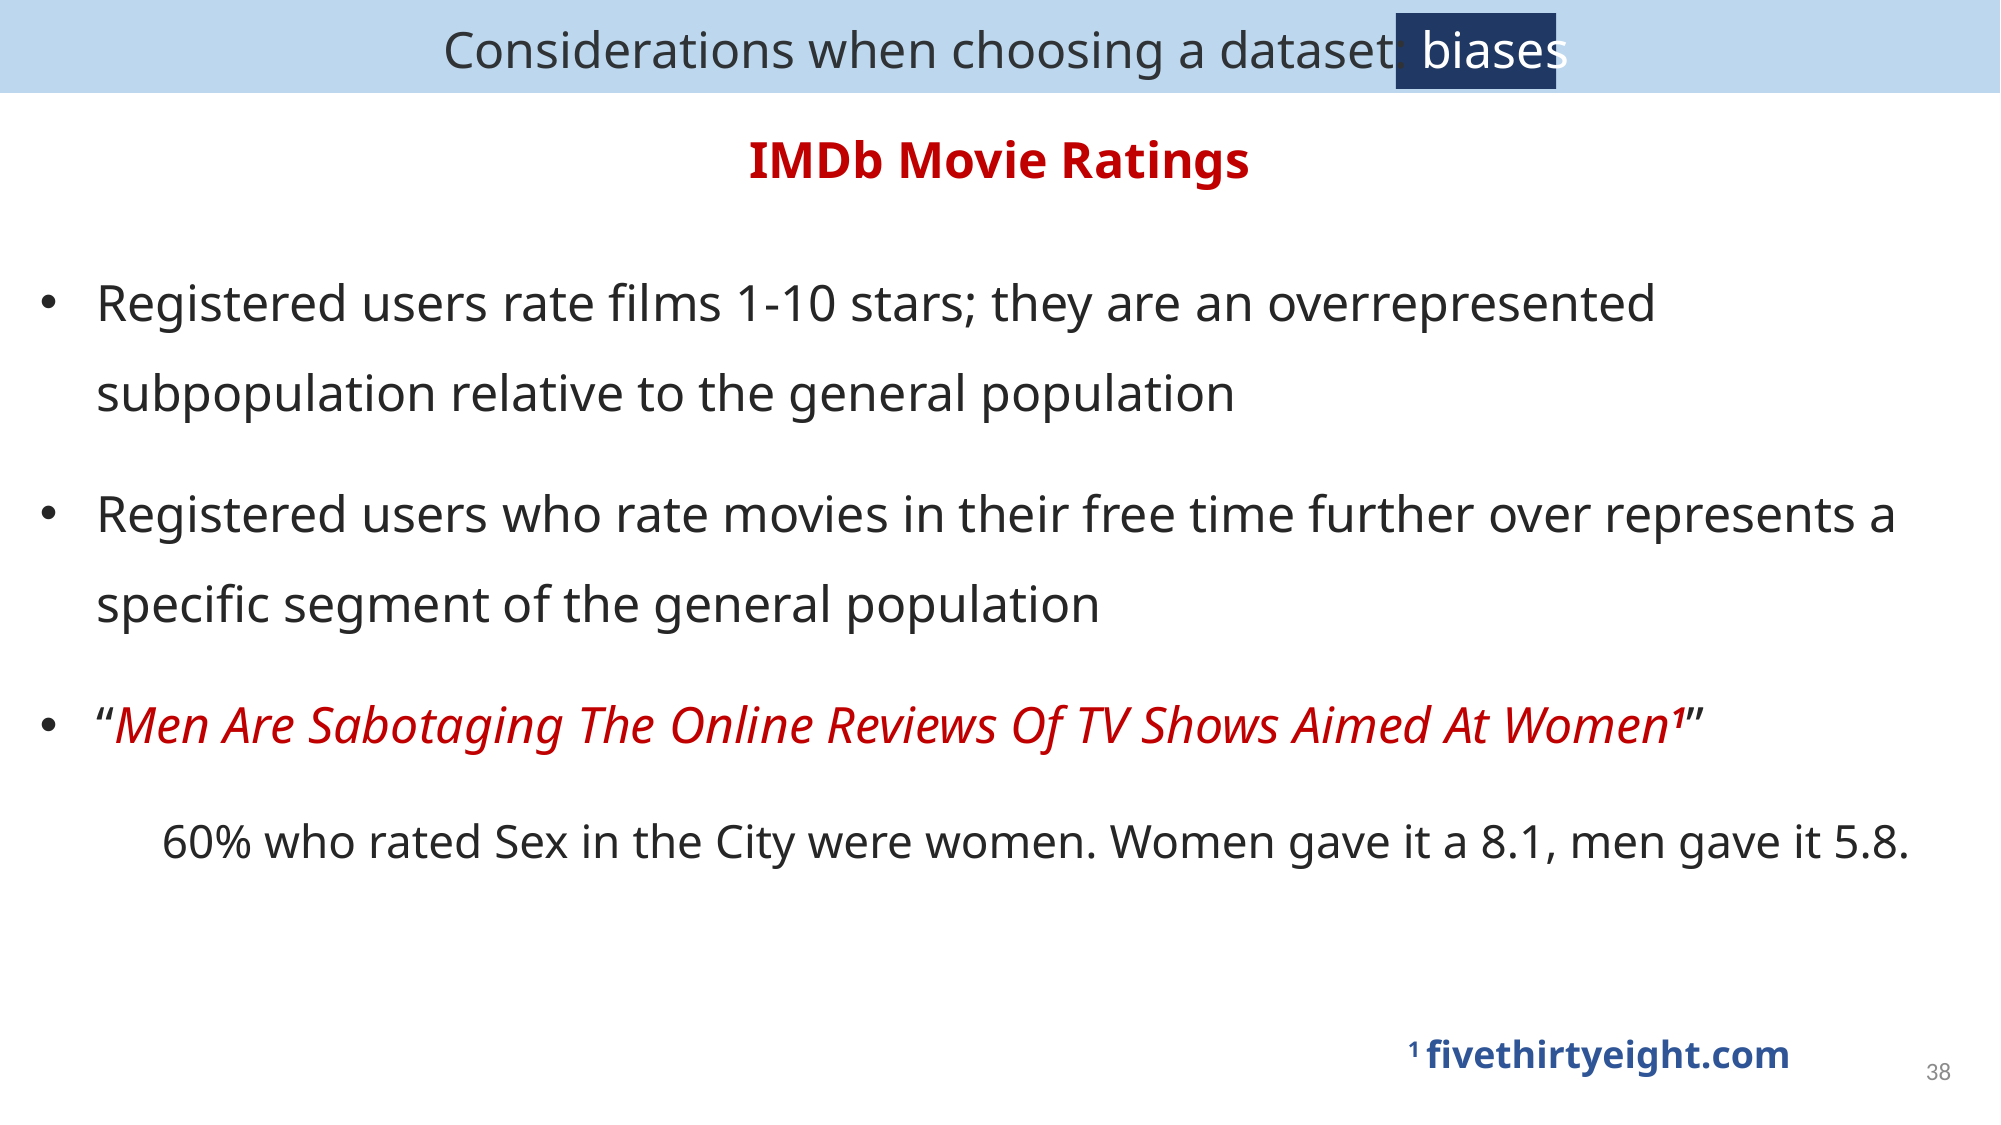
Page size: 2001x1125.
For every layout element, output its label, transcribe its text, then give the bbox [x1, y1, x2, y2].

text_box Considerations when choosing a dataset: biases [254, 10, 1759, 86]
text_box [1395, 86, 1557, 90]
list Registered users rate films 1-10 stars; they are an overrepresented subpopulation relative to the general population Registered users who rate movies in their free time further over represents a specific segment of the general population “Men Are Sabotaging The Online Reviews Of TV Shows Aimed At Women1” 60% who rated Sex in the City were women. Women gave it a 8.1, men gave it 5.8. [24, 233, 1967, 992]
text_box IMDb Movie Ratings [247, 121, 1752, 197]
text_box 1 fivethirtyeight.com [1393, 1001, 1806, 1084]
slide_number 38 [1883, 1040, 1967, 1101]
text_box [0, 0, 2000, 94]
